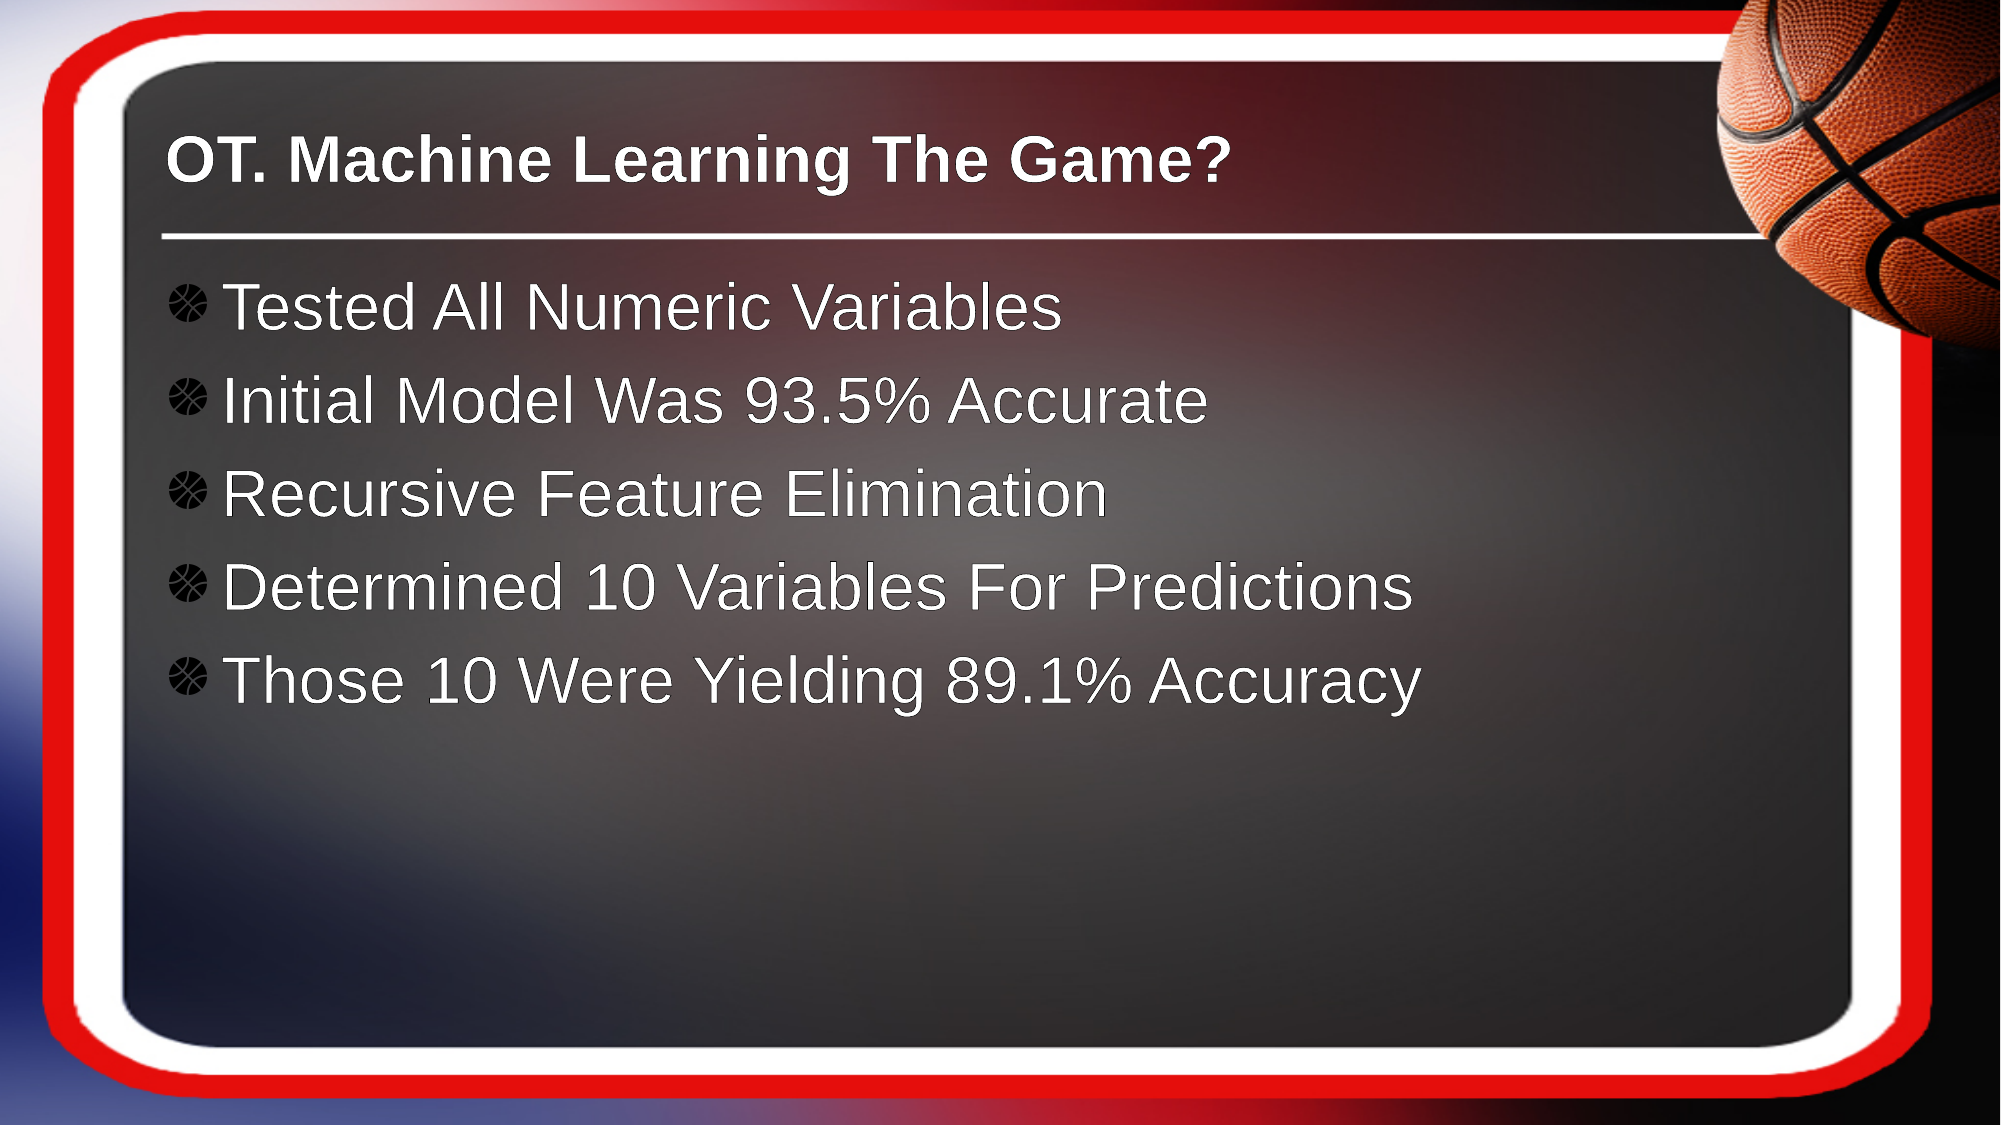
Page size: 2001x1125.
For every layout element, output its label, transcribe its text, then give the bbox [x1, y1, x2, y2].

list Tested All Numeric Variables Initial Model Was 93.5% Accurate Recursive Feature Elimination Determined 10 Variables For Predictions Those 10 Were Yielding 89.1% Accuracy [149, 255, 1835, 1000]
title OT. Machine Learning The Game? [149, 113, 1835, 198]
picture [0, 0, 2001, 1125]
